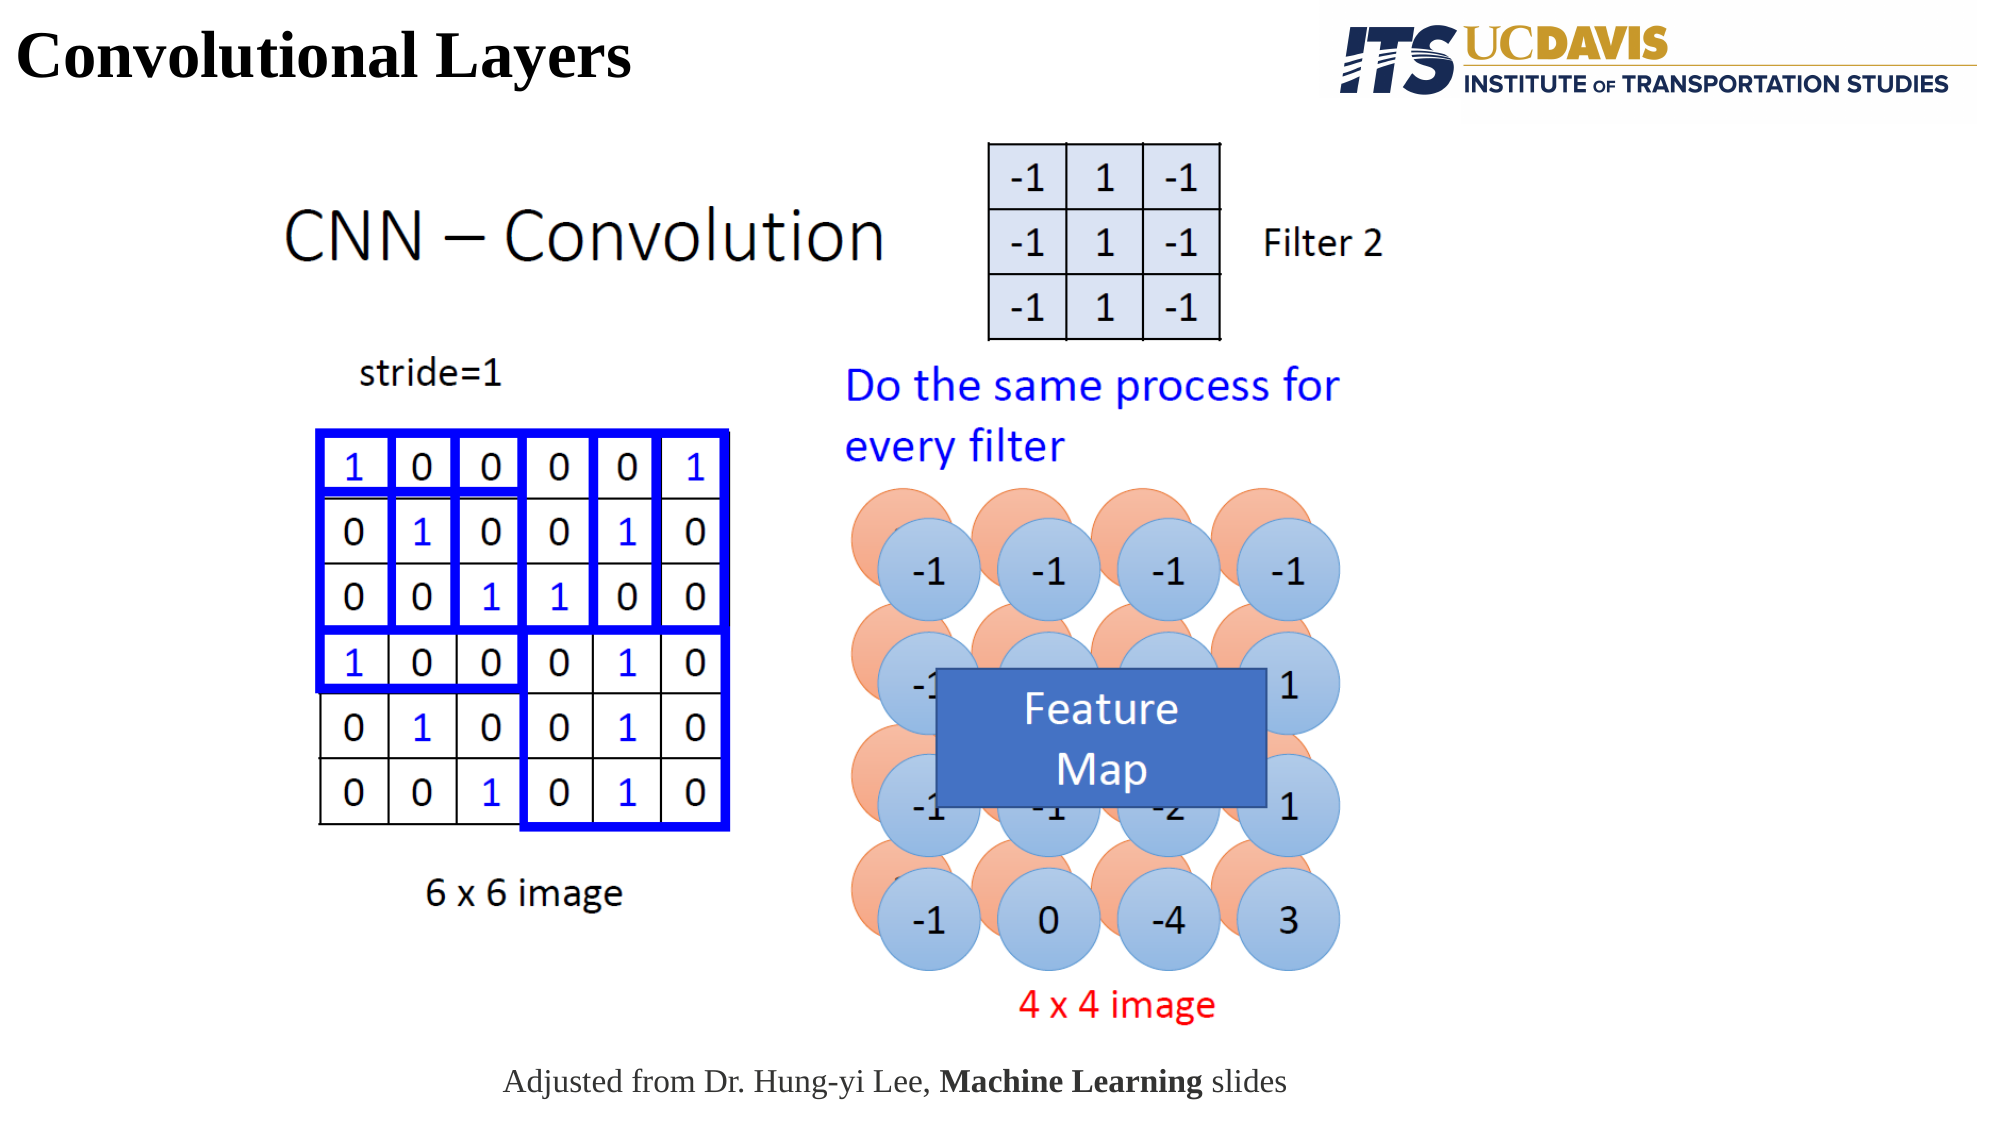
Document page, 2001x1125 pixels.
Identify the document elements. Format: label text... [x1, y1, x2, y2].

picture [233, 0, 1977, 1046]
text_box Adjusted from Dr. Hung-yi Lee, Machine Learning slides [487, 1051, 1364, 1107]
title Convolutional Layers [0, 5, 1241, 100]
